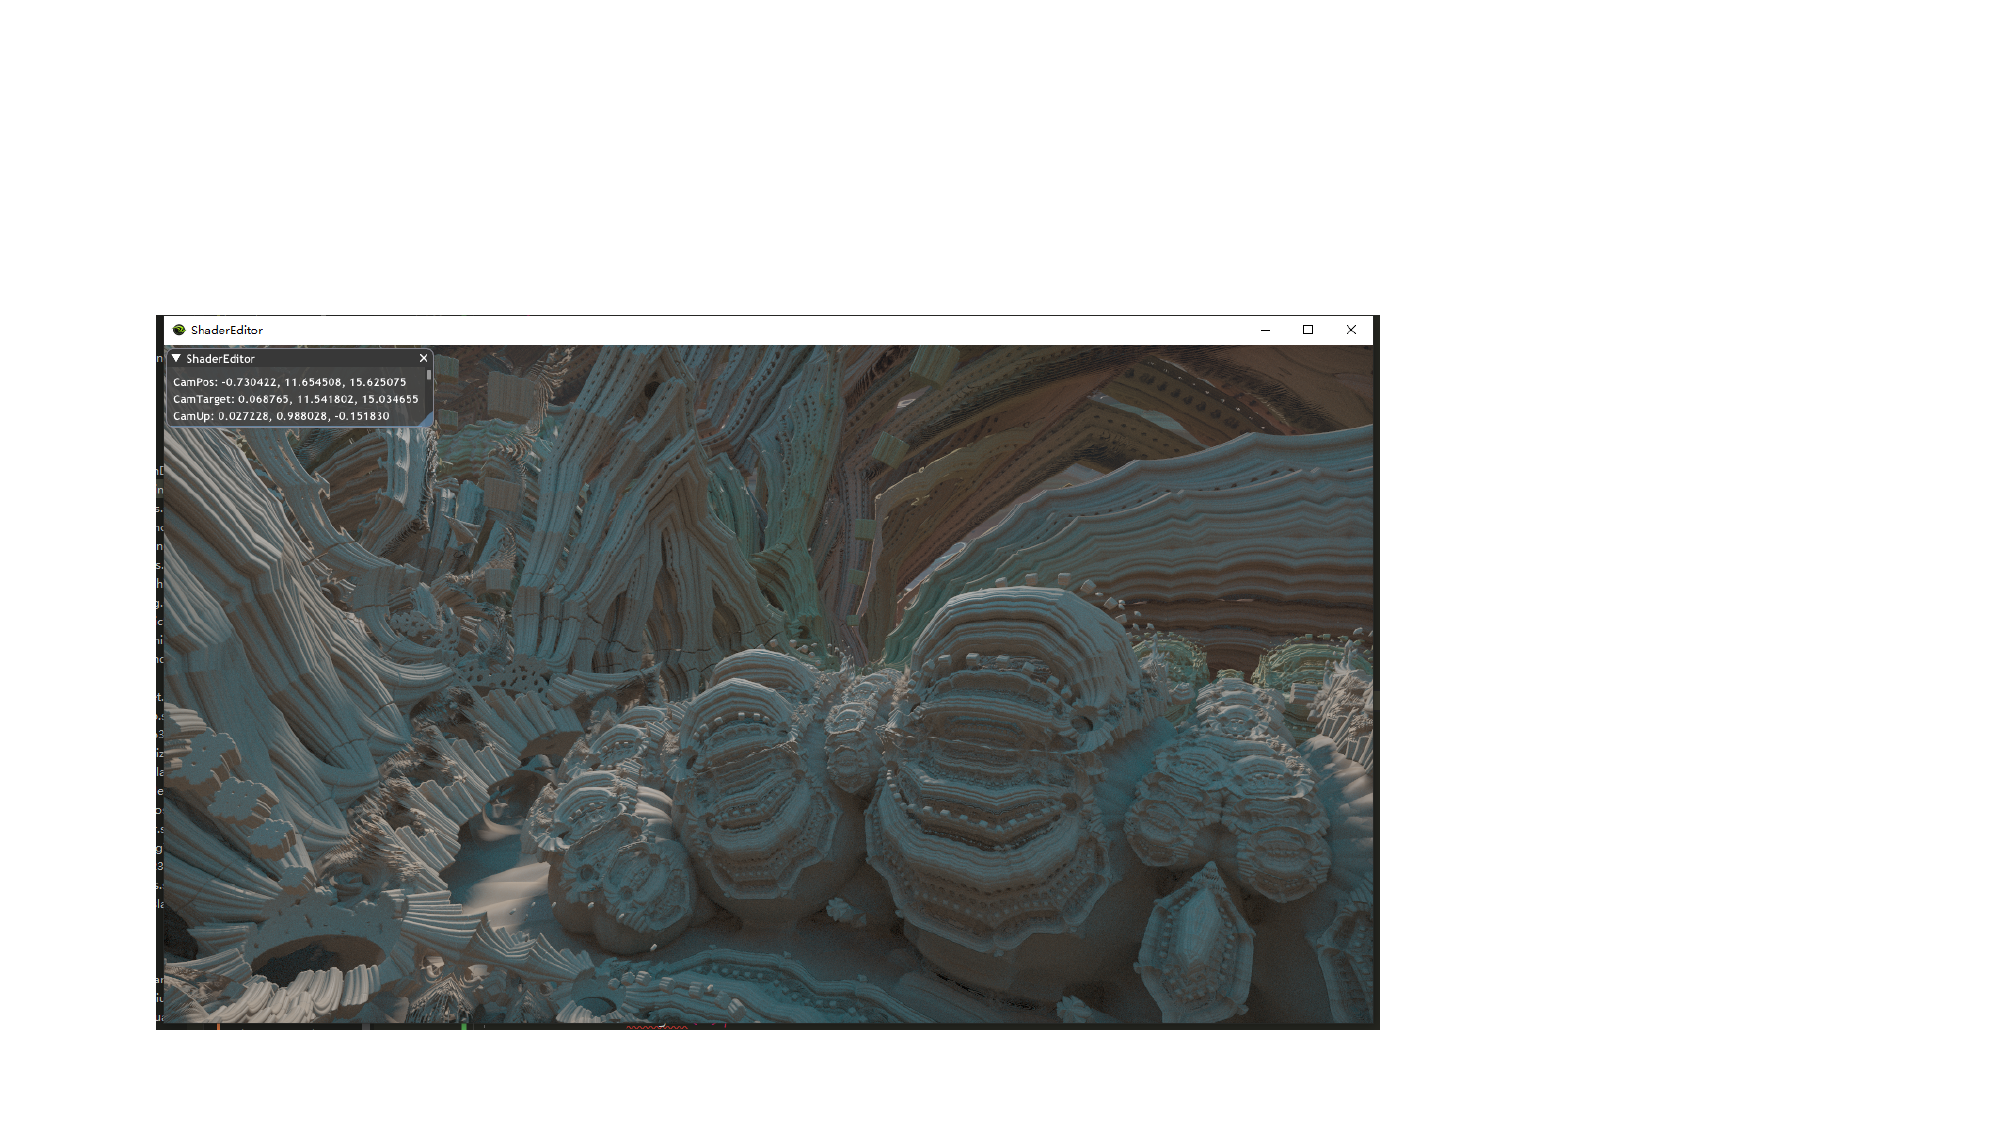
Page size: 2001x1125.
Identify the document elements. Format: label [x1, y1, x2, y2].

list [155, 315, 1380, 1030]
